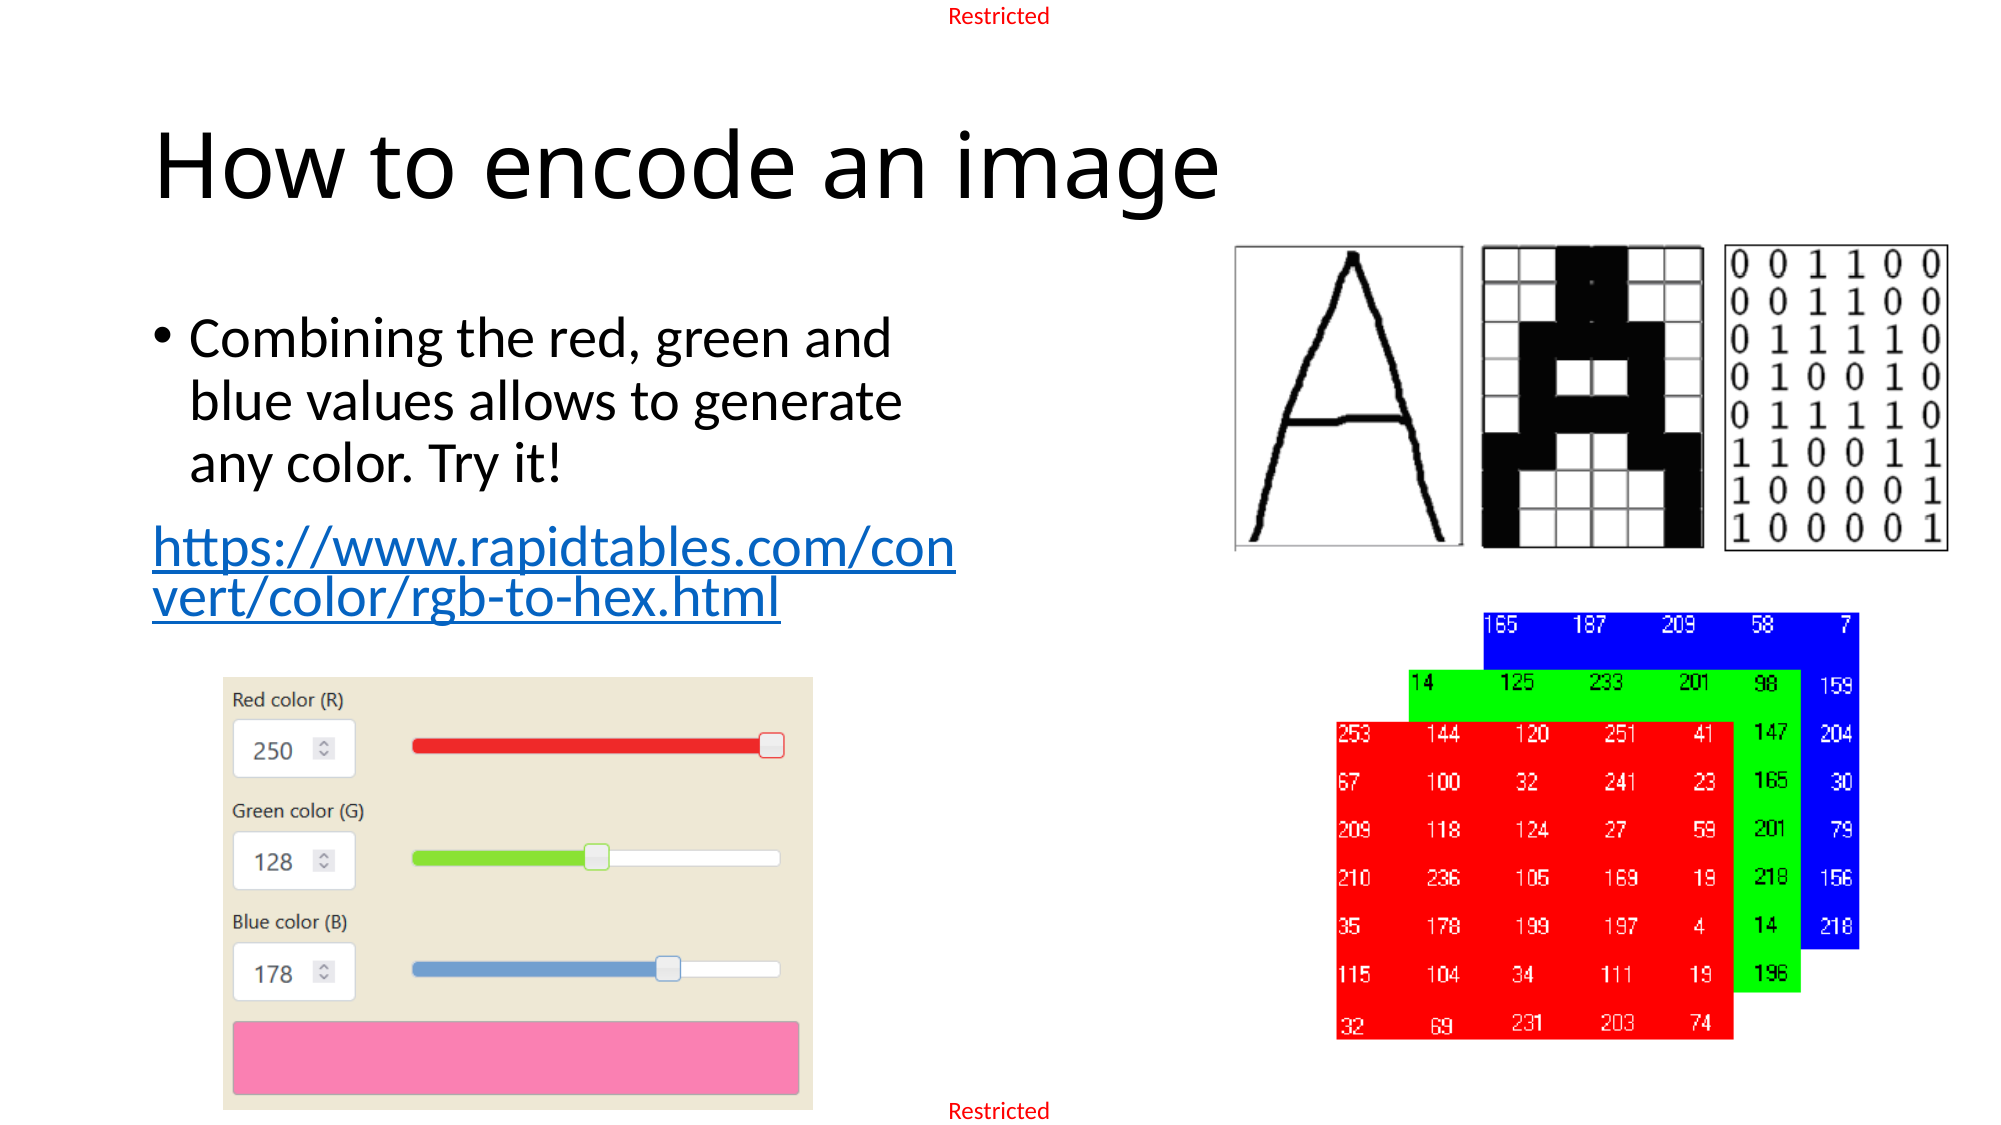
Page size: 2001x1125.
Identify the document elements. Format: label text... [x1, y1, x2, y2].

picture [223, 677, 813, 1110]
title How to encode an image [137, 59, 1863, 278]
list Combining the red, green and blue values allows to generate any color. Try it! https://www.rapidtables.com/convert/color/rgb-to-hex.html [137, 299, 988, 1014]
picture [1291, 567, 1900, 1060]
picture [1227, 240, 1958, 552]
